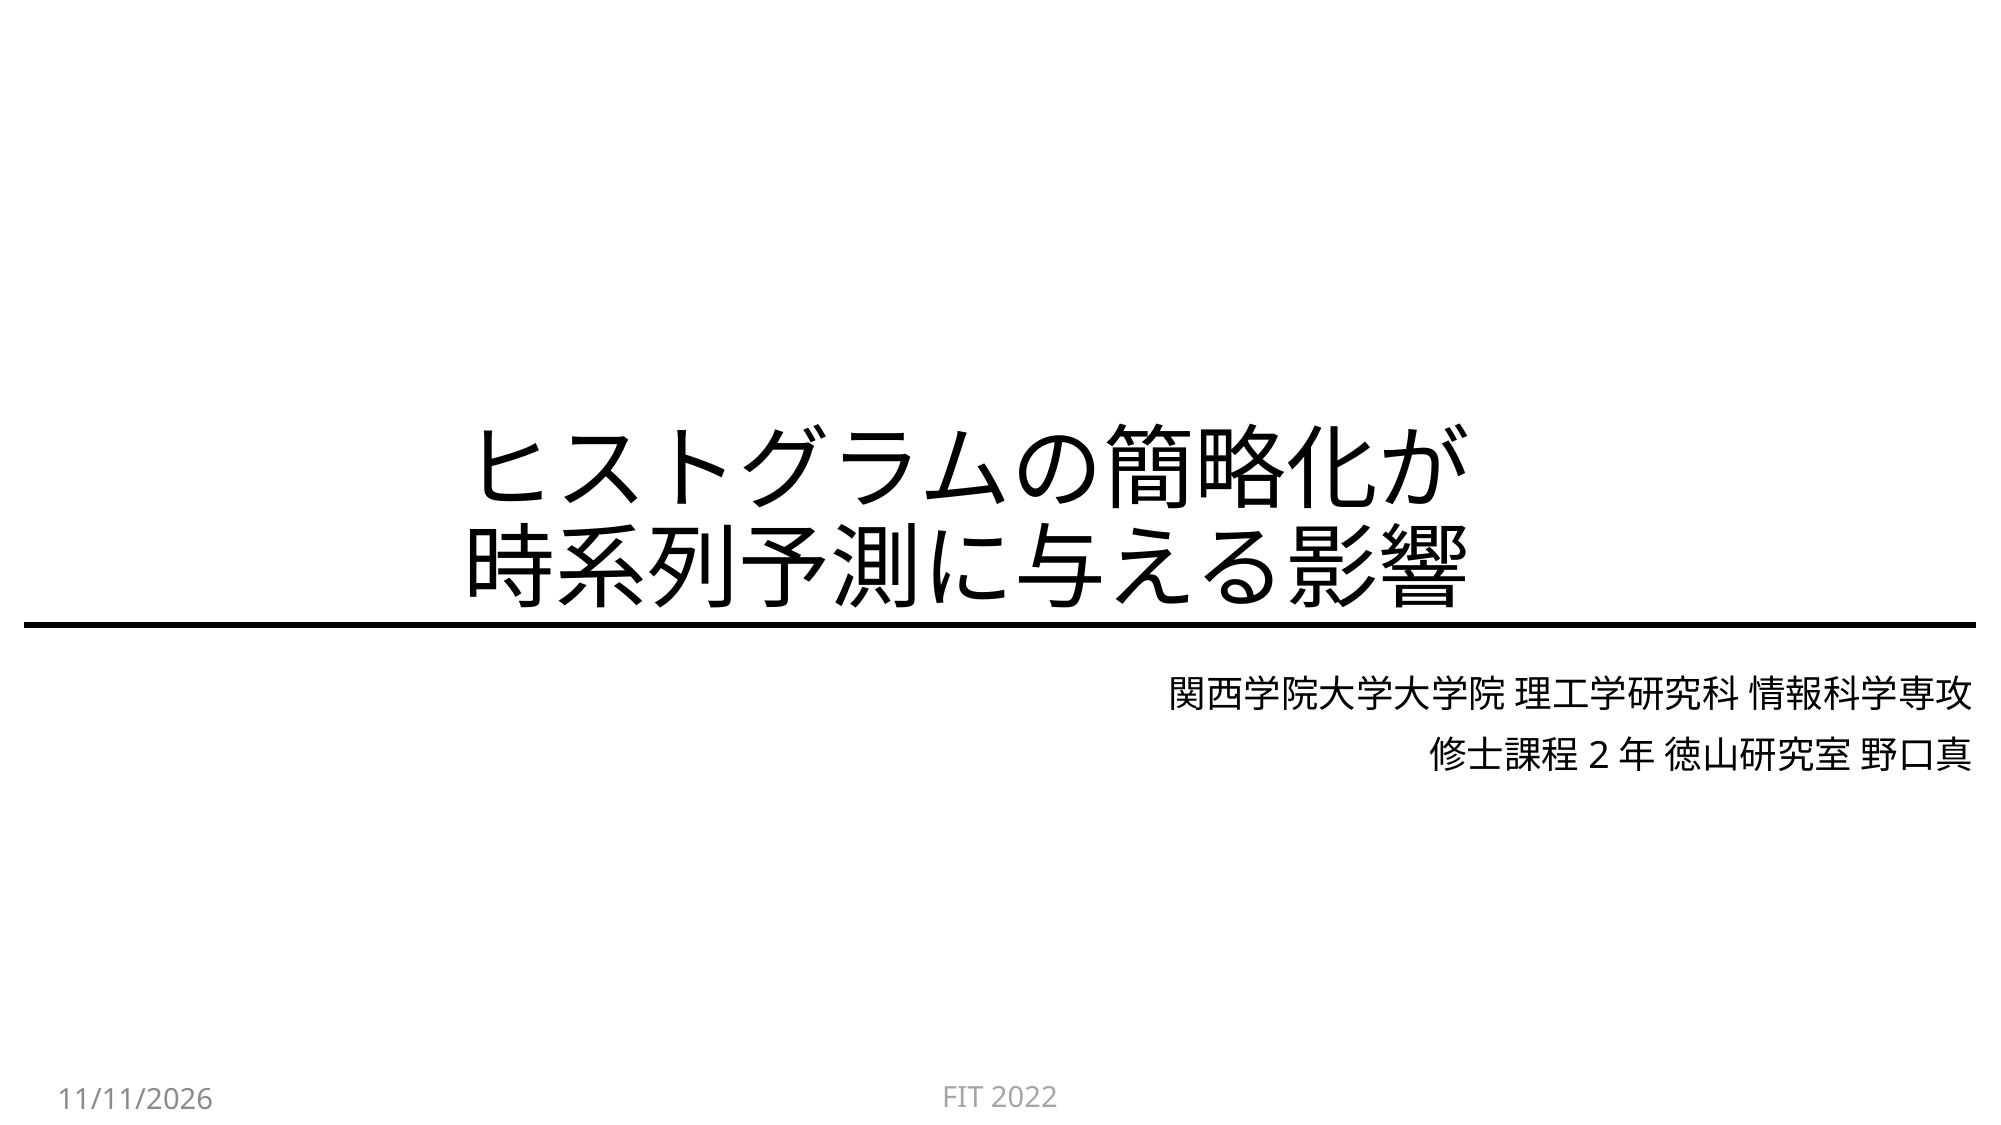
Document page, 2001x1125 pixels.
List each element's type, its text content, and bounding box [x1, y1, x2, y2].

title ヒストグラムの簡略化が 時系列予測に与える影響 [146, 235, 1789, 628]
subtitle 関西学院大学大学院 理工学研究科 情報科学専攻 修士課程2年 徳山研究室 野口真 [955, 667, 1989, 913]
footer FIT 2022 [662, 1070, 1338, 1125]
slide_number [42, 1070, 493, 1125]
